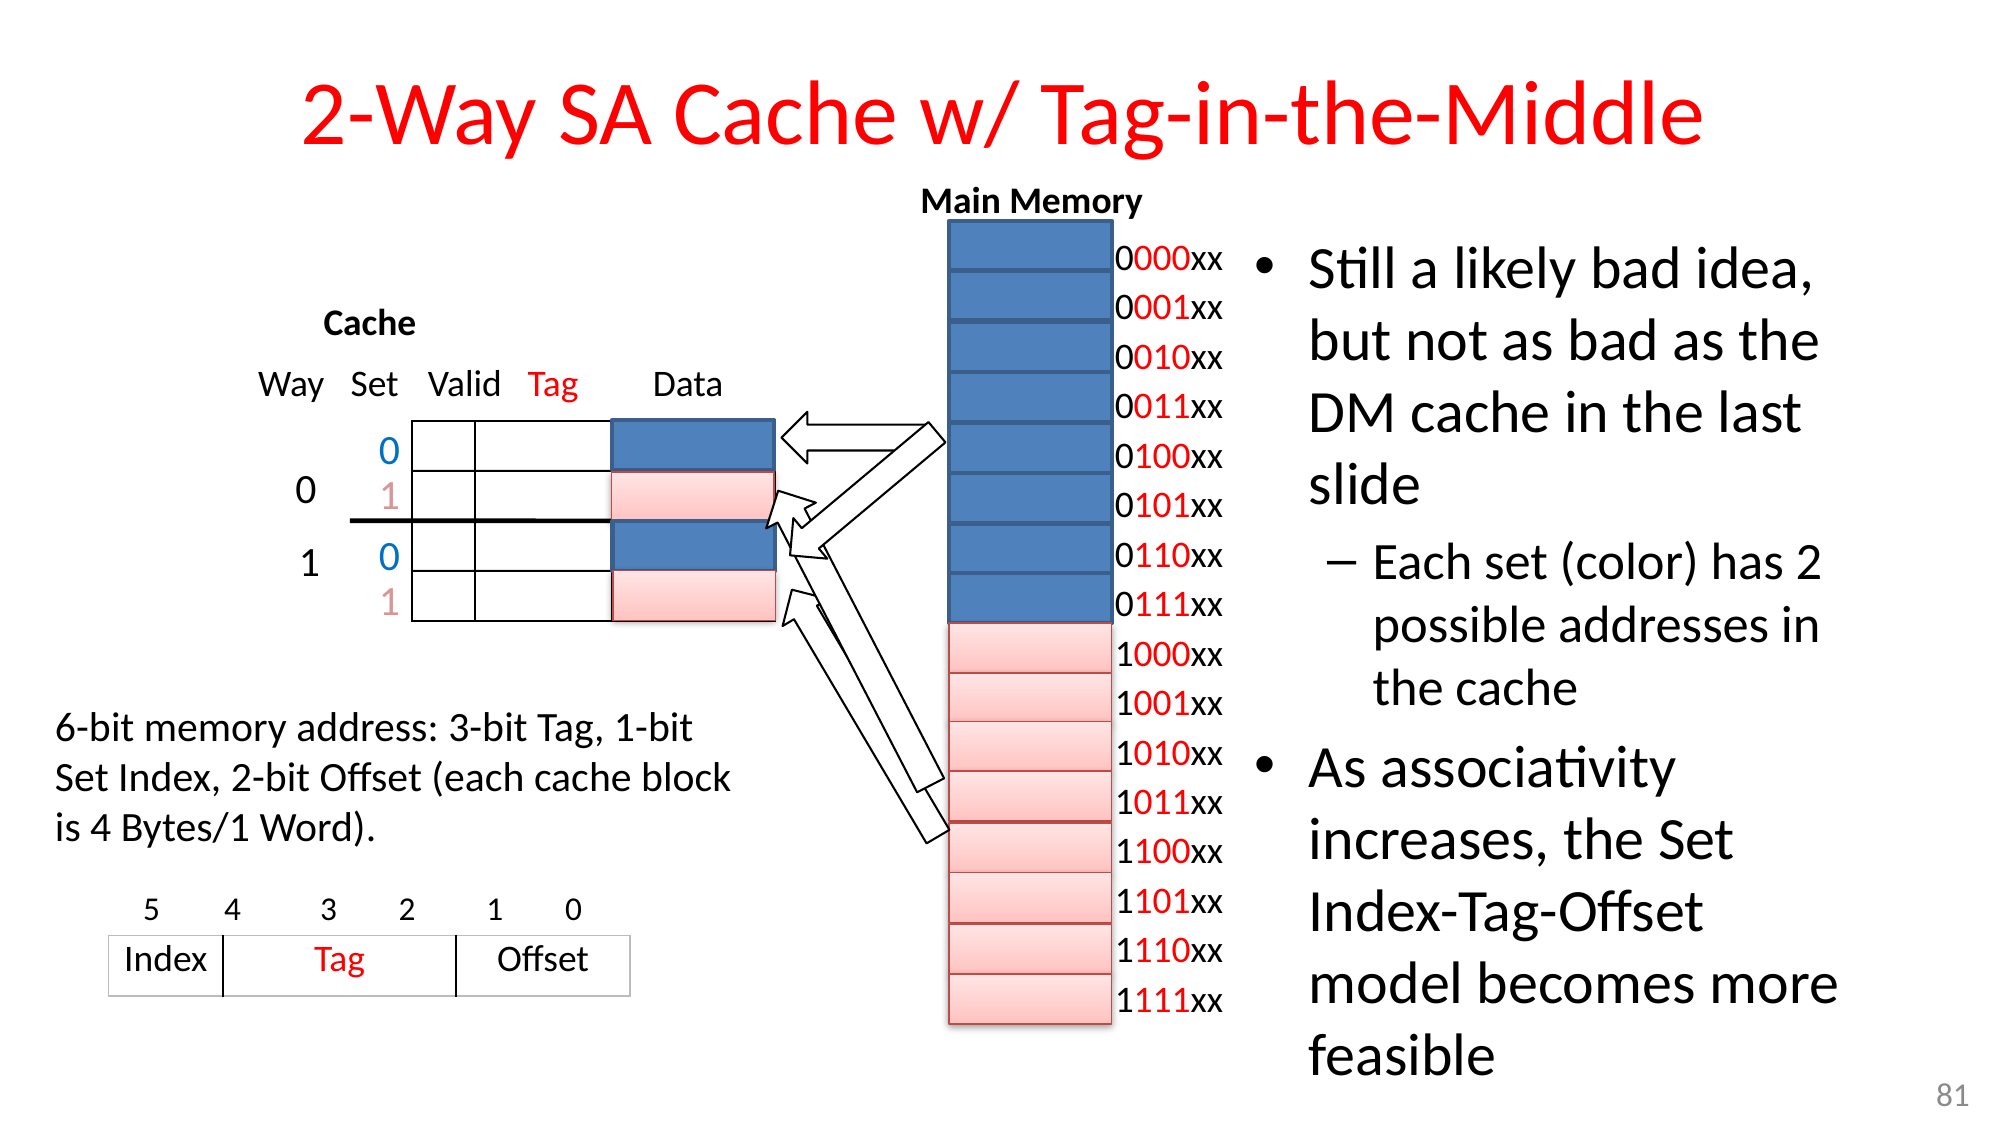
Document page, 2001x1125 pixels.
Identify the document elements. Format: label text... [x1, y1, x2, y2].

text_box 2 [384, 879, 427, 935]
text_box 1 [471, 879, 519, 935]
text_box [412, 420, 476, 622]
text_box 3 [305, 879, 352, 935]
text_box [948, 923, 1099, 972]
text_box Data [638, 351, 739, 412]
text_box 1 [364, 460, 407, 521]
text_box [947, 219, 1114, 268]
text_box 1 [283, 527, 335, 593]
text_box Way [243, 351, 340, 412]
text_box 0 [364, 521, 407, 566]
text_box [476, 420, 613, 622]
text_box Tag [517, 351, 594, 412]
slide_number 81 [1884, 1061, 1985, 1125]
text_box [947, 370, 1099, 421]
text_box 0000xx 0001xx 0010xx 0011xx 0100xx 0101xx 0110xx 0111xx 1000xx 1001xx 1010xx 1011xx 1100xx 1101xx 1110xx 1111xx [1099, 220, 1239, 1028]
text_box [964, 421, 1099, 471]
text_box [948, 770, 1099, 821]
text_box Main Memory [905, 168, 1159, 229]
text_box [948, 721, 1099, 770]
table_header Tag [224, 936, 455, 995]
text_box [948, 872, 1099, 923]
text_box [947, 571, 1099, 622]
table_header Offset [457, 936, 629, 995]
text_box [767, 411, 960, 521]
text_box Valid [414, 351, 517, 412]
text_box 6-bit memory address: 3-bit Tag, 1-bit Set Index, 2-bit Offset (each cache block is 4 Bytes/1 Word). [40, 692, 755, 858]
text_box 1 [364, 566, 416, 632]
text_box 5 [128, 879, 175, 935]
text_box [948, 822, 1099, 871]
text_box 0 [364, 415, 416, 460]
text_box 0 [280, 454, 332, 520]
text_box [948, 672, 1099, 720]
text_box Set [340, 351, 414, 412]
text_box [948, 622, 1099, 671]
text_box [948, 973, 1099, 1025]
text_box [964, 471, 1099, 521]
text_box 0 [550, 879, 593, 935]
text_box [947, 320, 1099, 370]
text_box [826, 529, 892, 857]
table_header Index [109, 936, 222, 995]
text_box 4 [209, 879, 252, 935]
text_box [947, 521, 1099, 571]
text_box Still a likely bad idea, but not as bad as the DM cache in the last slide Each set (color) has 2 possible addresses in the cache As associativity increases, the Set Index-Tag-Offset model becomes more feasible [1239, 220, 1883, 1100]
text_box [947, 268, 1099, 320]
text_box Cache [308, 290, 432, 350]
title 2-Way SA Cache w/ Tag-in-the-Middle [208, 45, 1800, 188]
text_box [613, 420, 776, 622]
